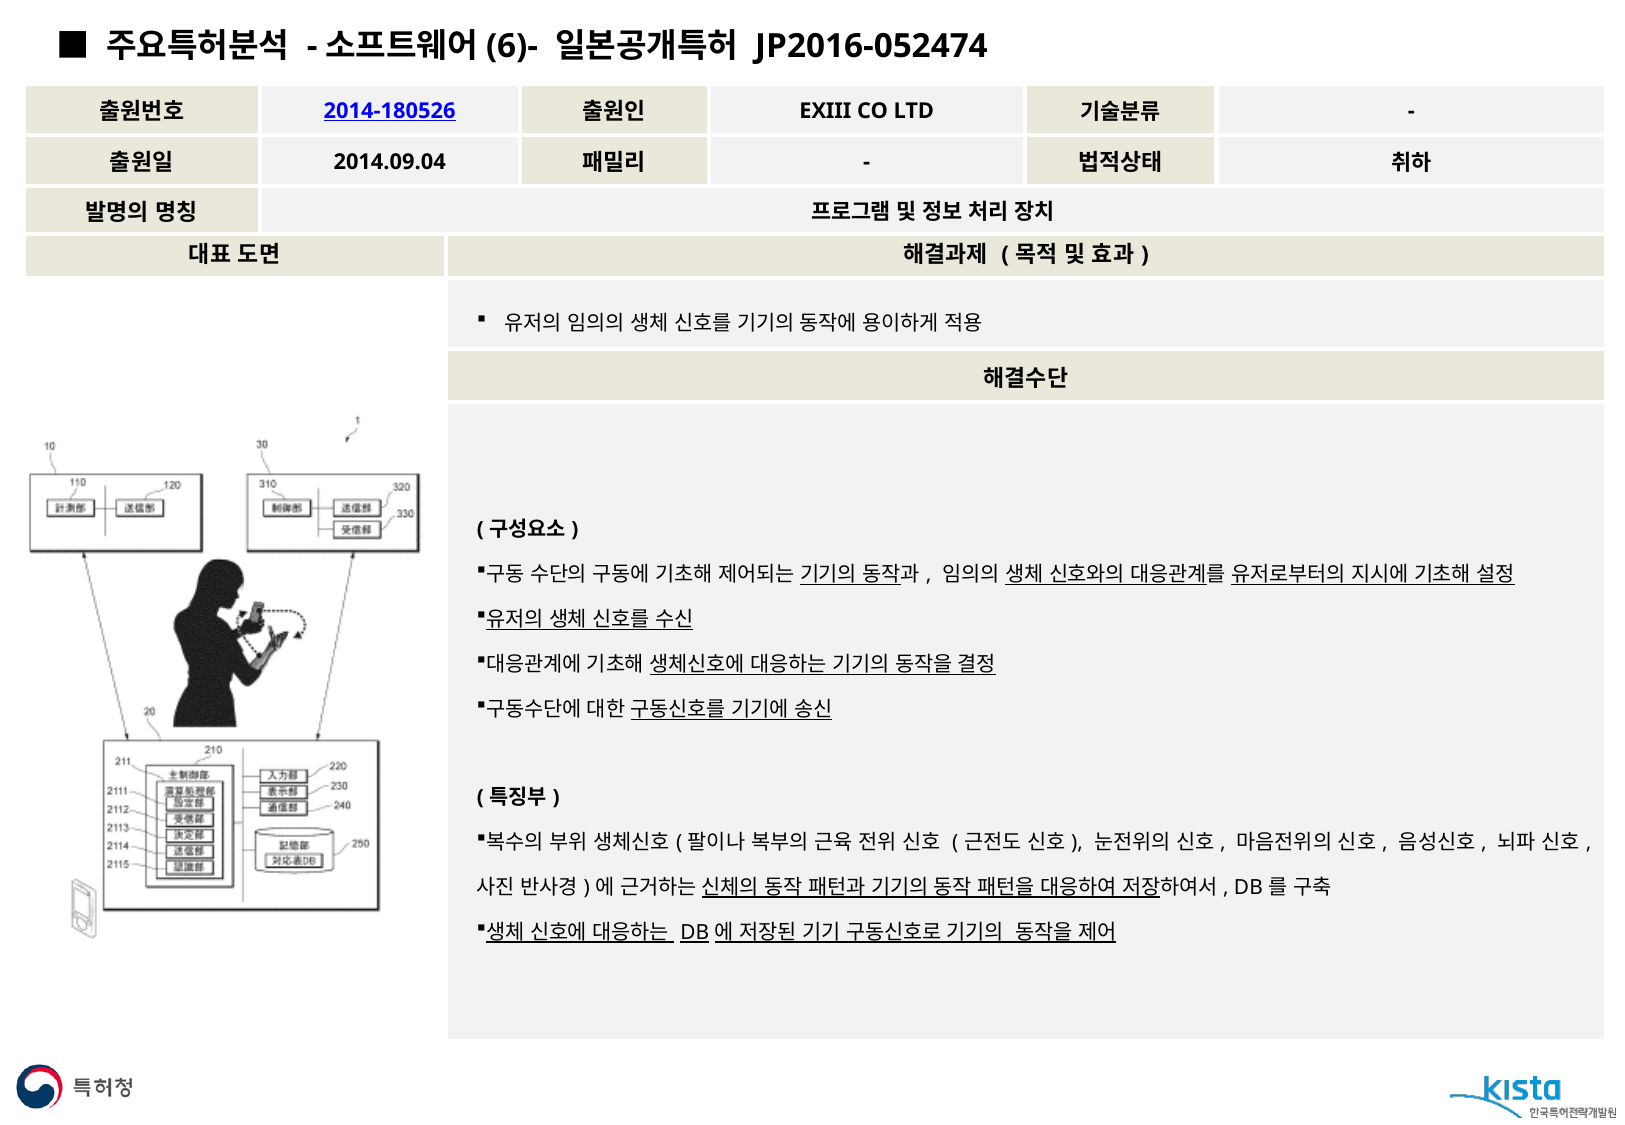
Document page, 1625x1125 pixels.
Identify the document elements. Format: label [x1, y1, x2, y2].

table_cell [262, 137, 518, 184]
table_header [1219, 86, 1604, 133]
table_header [262, 86, 518, 133]
picture [17, 408, 430, 957]
table_cell [448, 351, 1604, 400]
table_cell [711, 137, 1023, 184]
table_header [1027, 86, 1214, 133]
table_cell [448, 404, 1604, 1039]
text_box [41, 19, 558, 70]
table_cell [262, 188, 1604, 232]
table_cell [522, 137, 707, 184]
table_header [522, 86, 707, 133]
table_header [26, 236, 444, 276]
picture [10, 1058, 141, 1116]
table_header [26, 86, 258, 133]
table_cell [1027, 137, 1214, 184]
table_cell [1219, 137, 1604, 184]
table_header [711, 86, 1023, 133]
table_cell [448, 280, 1604, 347]
picture [1489, 1076, 1616, 1118]
table_cell [26, 137, 258, 184]
table_cell [26, 188, 258, 232]
picture [1449, 1076, 1516, 1118]
table_header [448, 236, 1604, 276]
table_cell [24, 280, 444, 1041]
